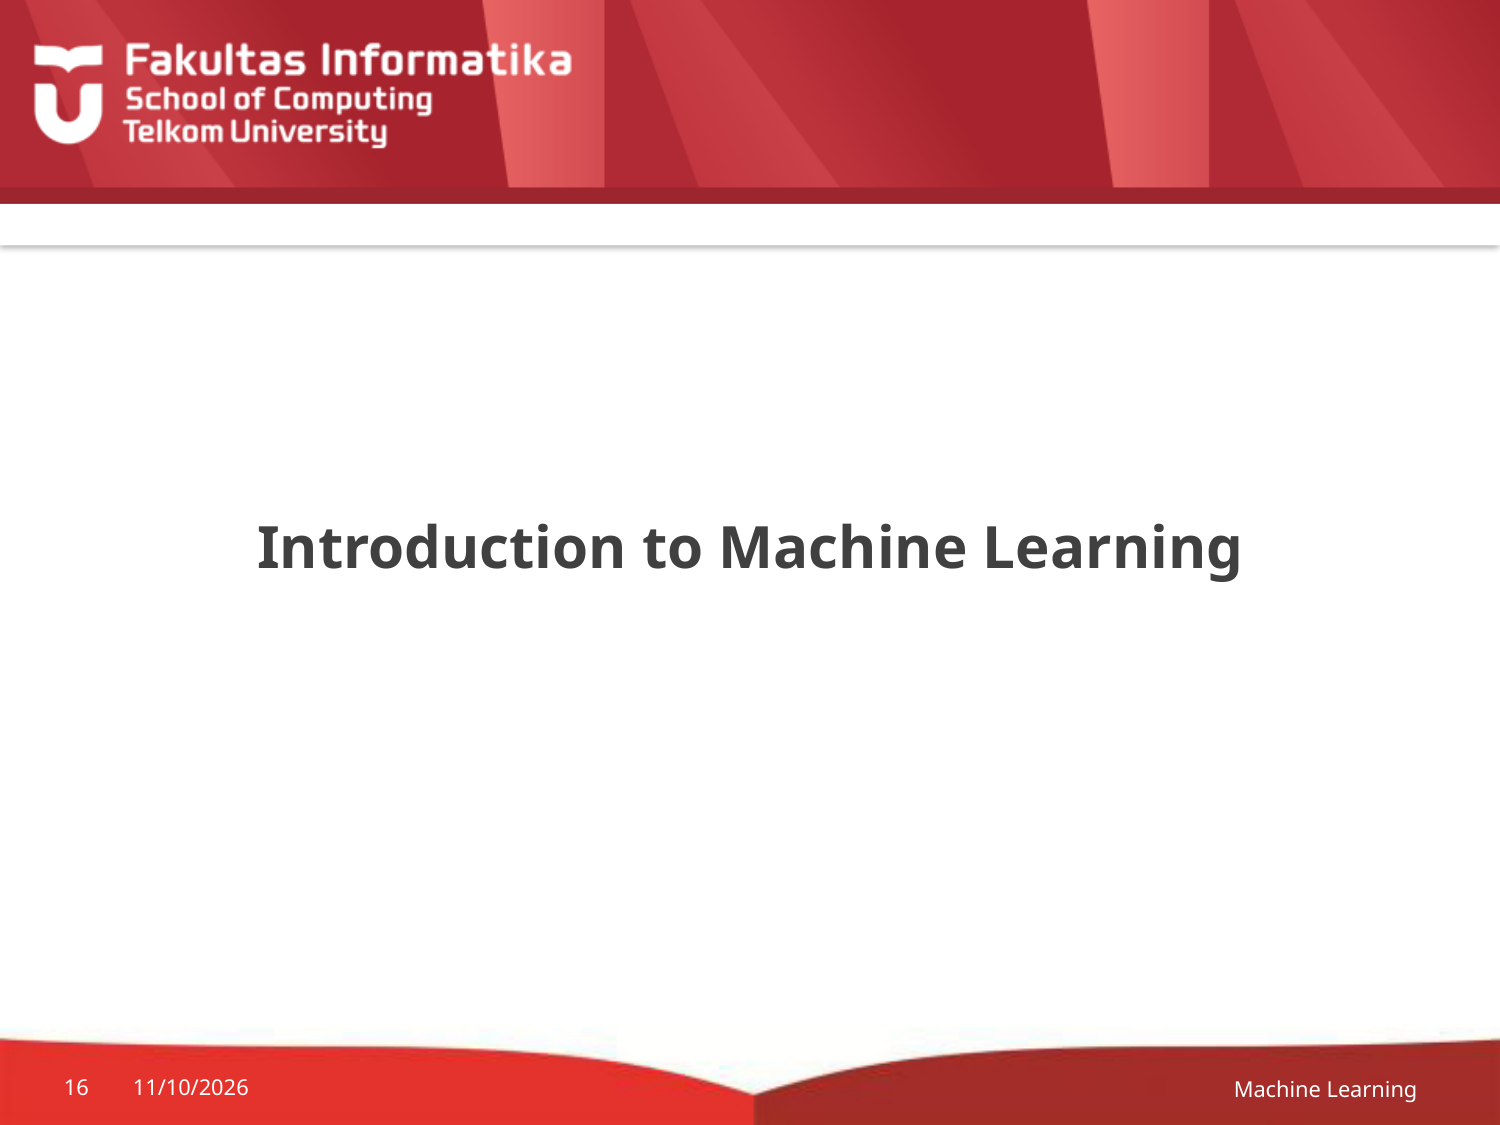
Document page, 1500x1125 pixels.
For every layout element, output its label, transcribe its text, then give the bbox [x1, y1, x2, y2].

title Introduction to Machine Learning [67, 492, 1433, 598]
slide_number 16 [63, 1058, 123, 1119]
list Machine Learning [888, 1058, 1433, 1119]
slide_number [132, 1058, 403, 1119]
picture [0, 0, 1500, 203]
picture [0, 1024, 1500, 1125]
